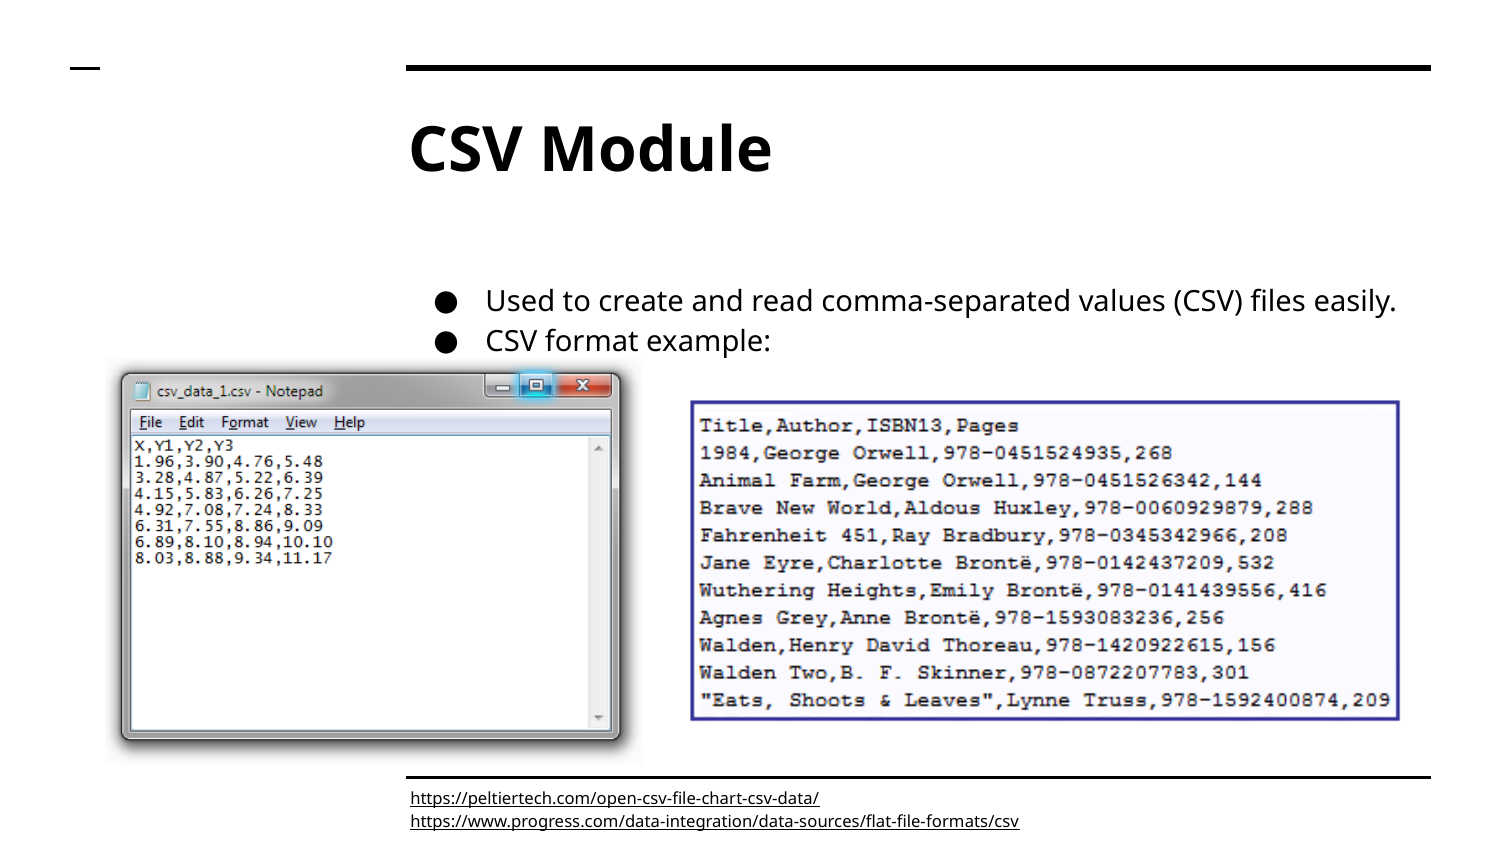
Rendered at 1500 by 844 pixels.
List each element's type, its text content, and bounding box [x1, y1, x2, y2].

text_box https://peltiertech.com/open-csv-file-chart-csv-data/ https://www.progress.com/data-integration/data-sources/flat-file-formats/csv [395, 772, 1402, 844]
picture [105, 357, 643, 764]
list Used to create and read comma-separated values (CSV) files easily. CSV format example: [395, 261, 1433, 755]
title CSV Module [393, 94, 1431, 199]
picture [689, 399, 1403, 723]
